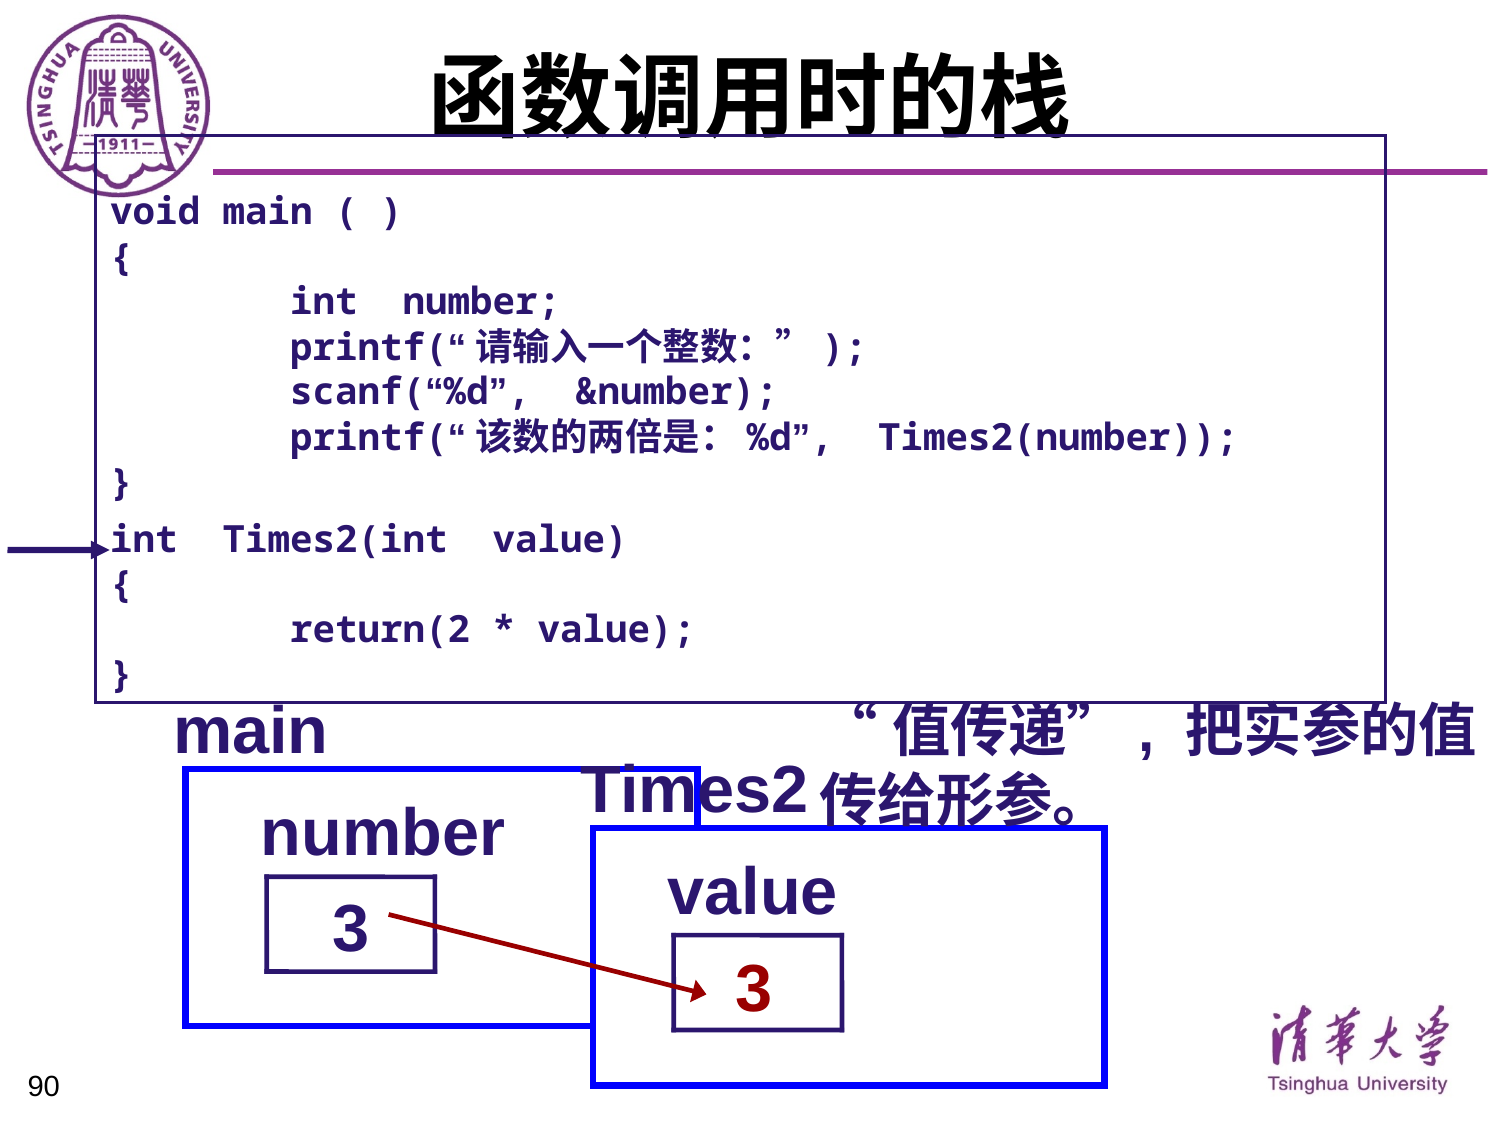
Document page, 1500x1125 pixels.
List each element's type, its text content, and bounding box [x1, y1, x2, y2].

text_box value [652, 840, 853, 935]
text_box [185, 769, 592, 1027]
picture [24, 12, 213, 37]
footer 90 [12, 1059, 176, 1125]
text_box [592, 833, 805, 985]
text_box [388, 914, 707, 1002]
title 函数调用时的栈 [24, 37, 1476, 151]
text_box 3 [720, 937, 788, 1033]
text_box “值传递”, 把实参的值 传给形参。 [805, 685, 1492, 841]
text_box number [246, 781, 521, 877]
text_box [674, 936, 841, 1029]
text_box Times2 [565, 737, 805, 833]
text_box [7, 543, 110, 557]
text_box 3 [267, 877, 434, 971]
text_box void main ( ) { int number; printf(“请输入一个整数：”); scanf(“%d”, &number); printf(“该数的两倍是：%d”, Times2(number)); } int Times2(int value) { return(2 * value); } [95, 135, 1386, 703]
text_box [592, 841, 1105, 1086]
picture [1262, 999, 1454, 1101]
picture [24, 151, 95, 200]
text_box main [158, 679, 344, 775]
